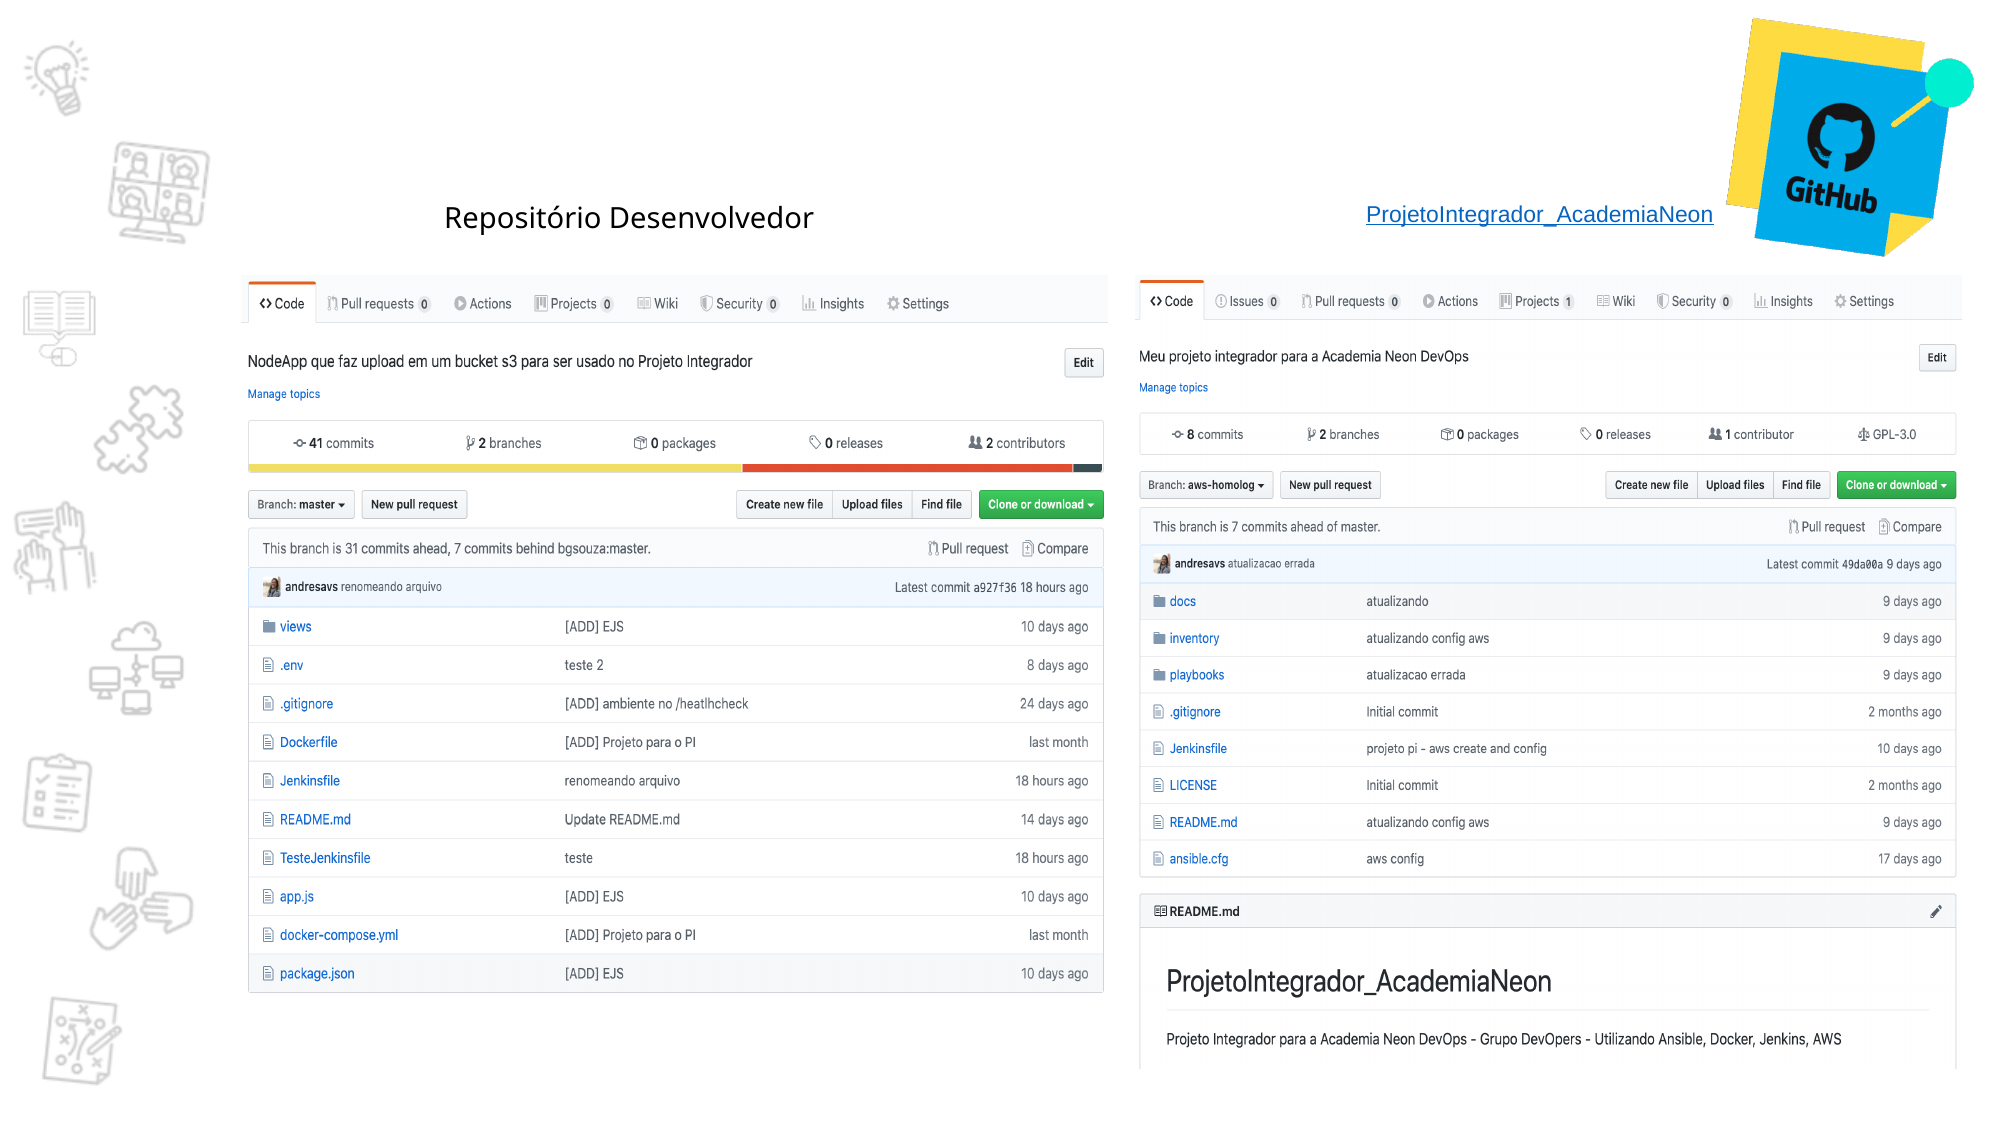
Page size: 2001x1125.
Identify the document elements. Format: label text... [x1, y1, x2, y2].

text_box ProjetoIntegrador_AcademiaNeon [1351, 184, 1731, 246]
text_box Repositório Desenvolvedor [429, 184, 920, 246]
picture [1134, 274, 1962, 1069]
picture [0, 35, 215, 1090]
picture [1722, 13, 1979, 270]
picture [240, 274, 1109, 998]
